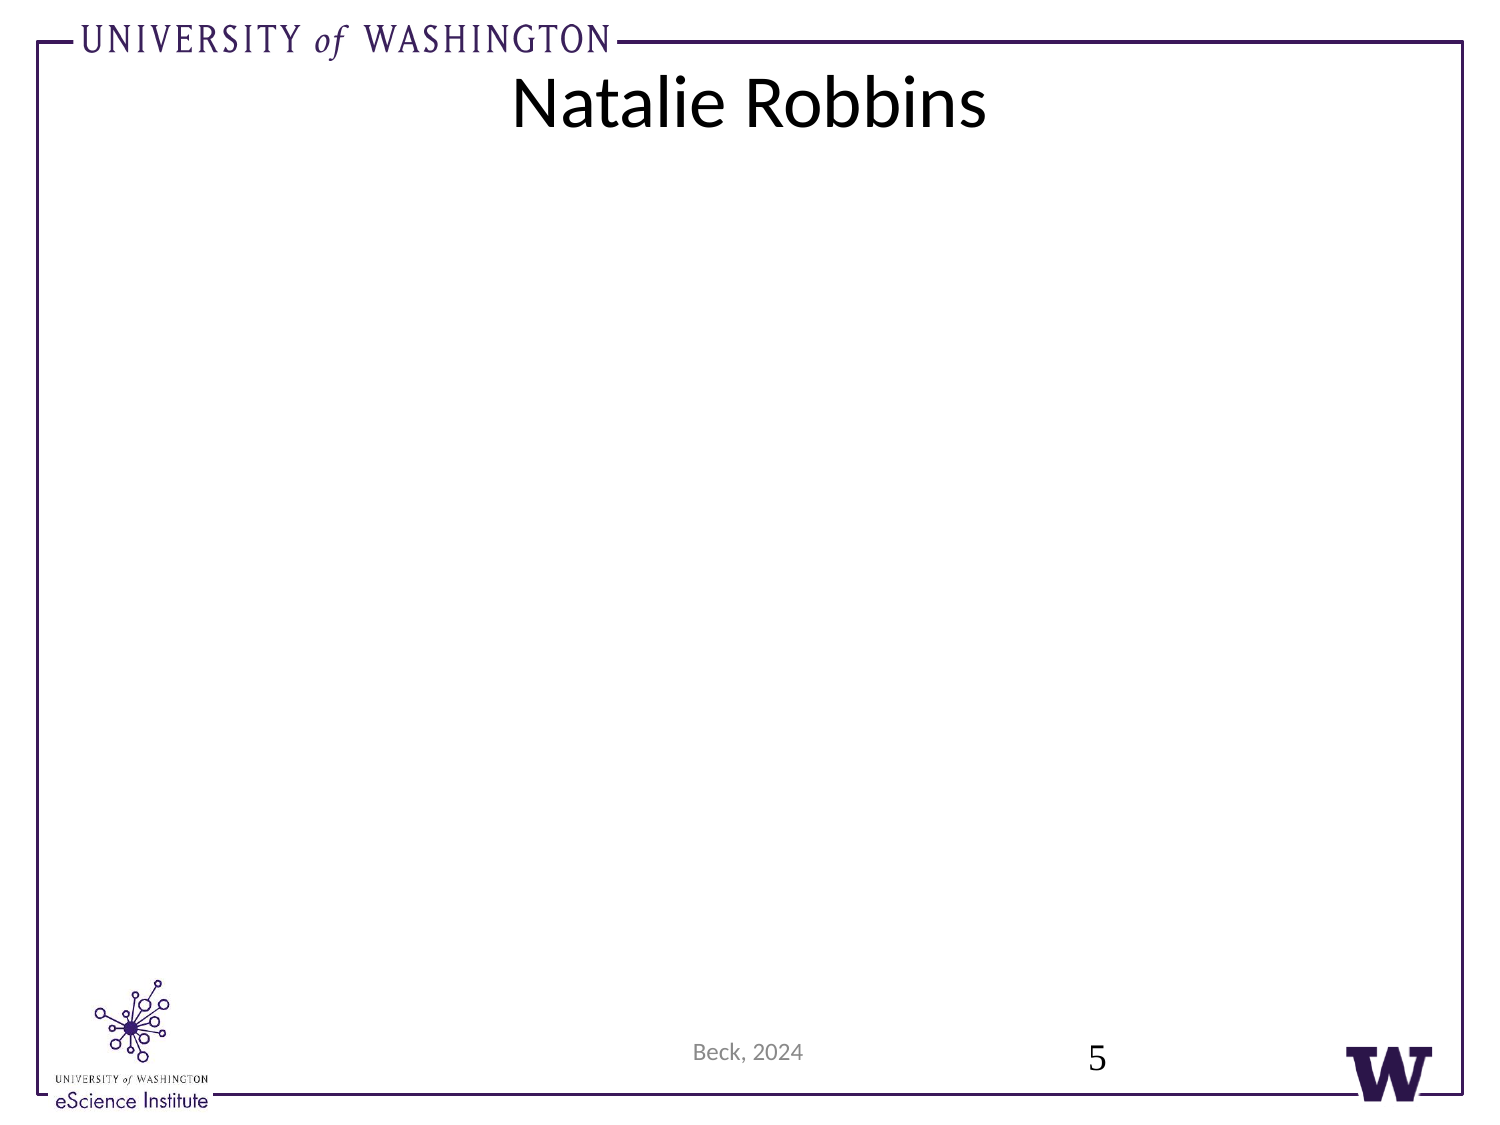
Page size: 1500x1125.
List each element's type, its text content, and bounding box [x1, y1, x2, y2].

footer Beck, 2024 [510, 1027, 986, 1088]
title Natalie Robbins [75, 45, 1425, 233]
picture [48, 978, 213, 1113]
picture [81, 24, 609, 45]
picture [1339, 1041, 1438, 1107]
slide_number 5 [1073, 1025, 1300, 1085]
